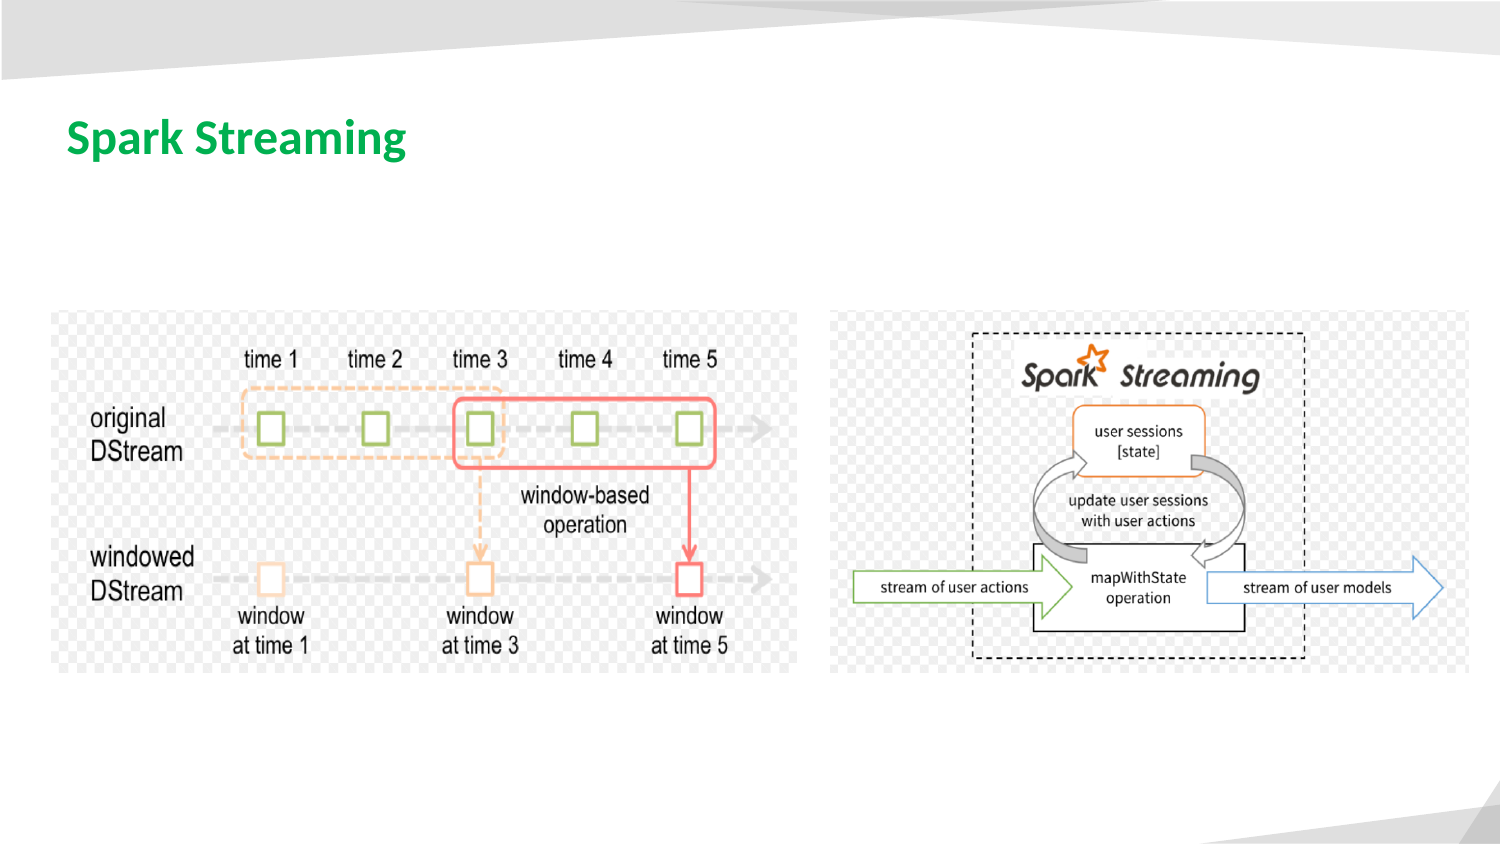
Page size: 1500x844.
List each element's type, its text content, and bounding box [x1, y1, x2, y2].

picture [51, 310, 797, 673]
picture [830, 310, 1469, 673]
text_box Spark Streaming [51, 76, 1500, 201]
